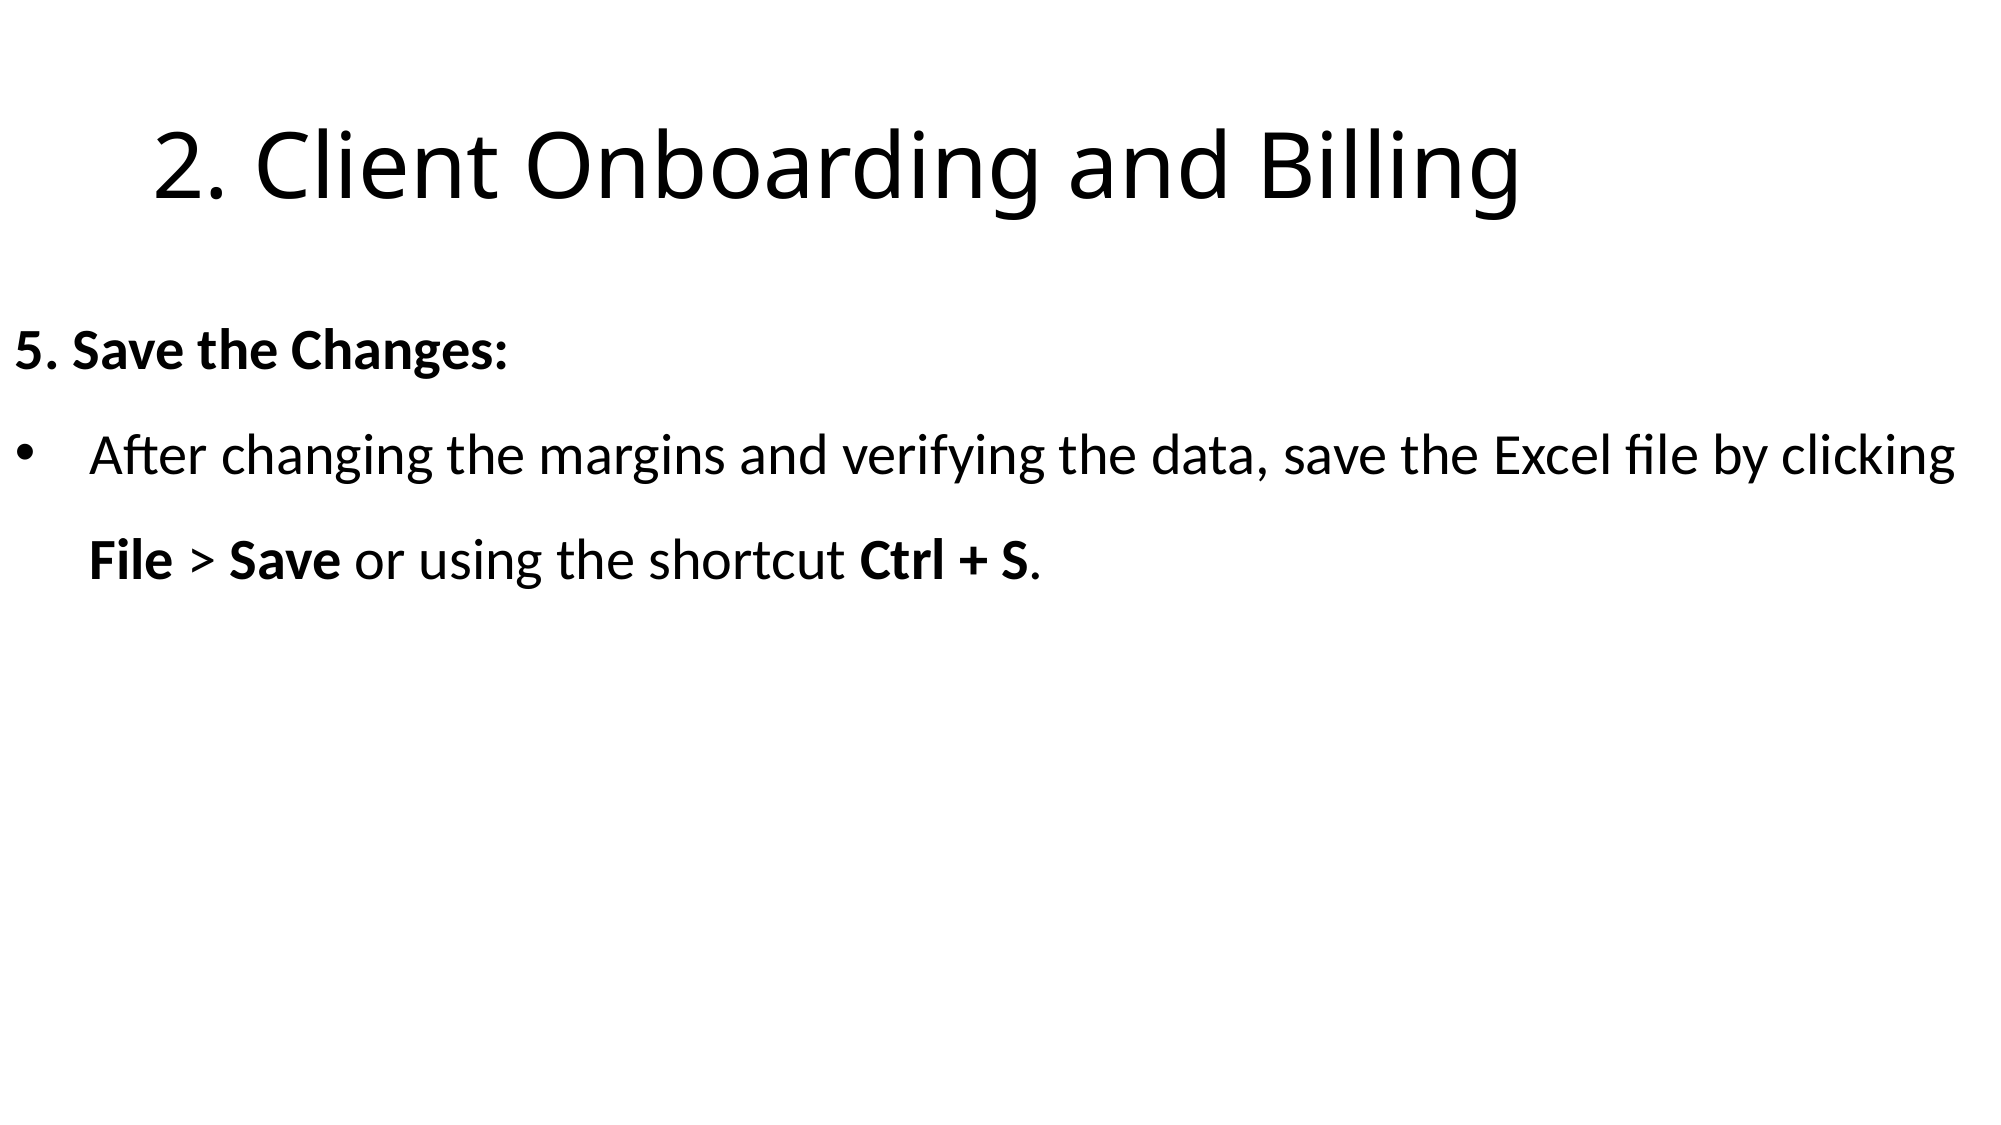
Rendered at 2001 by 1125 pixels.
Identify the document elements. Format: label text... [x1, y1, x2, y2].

title 2. Client Onboarding and Billing [137, 59, 1863, 268]
text_box 5. Save the Changes: After changing the margins and verifying the data, save the Excel file by clicking File > Save or using the shortcut Ctrl + S. [0, 268, 2000, 599]
